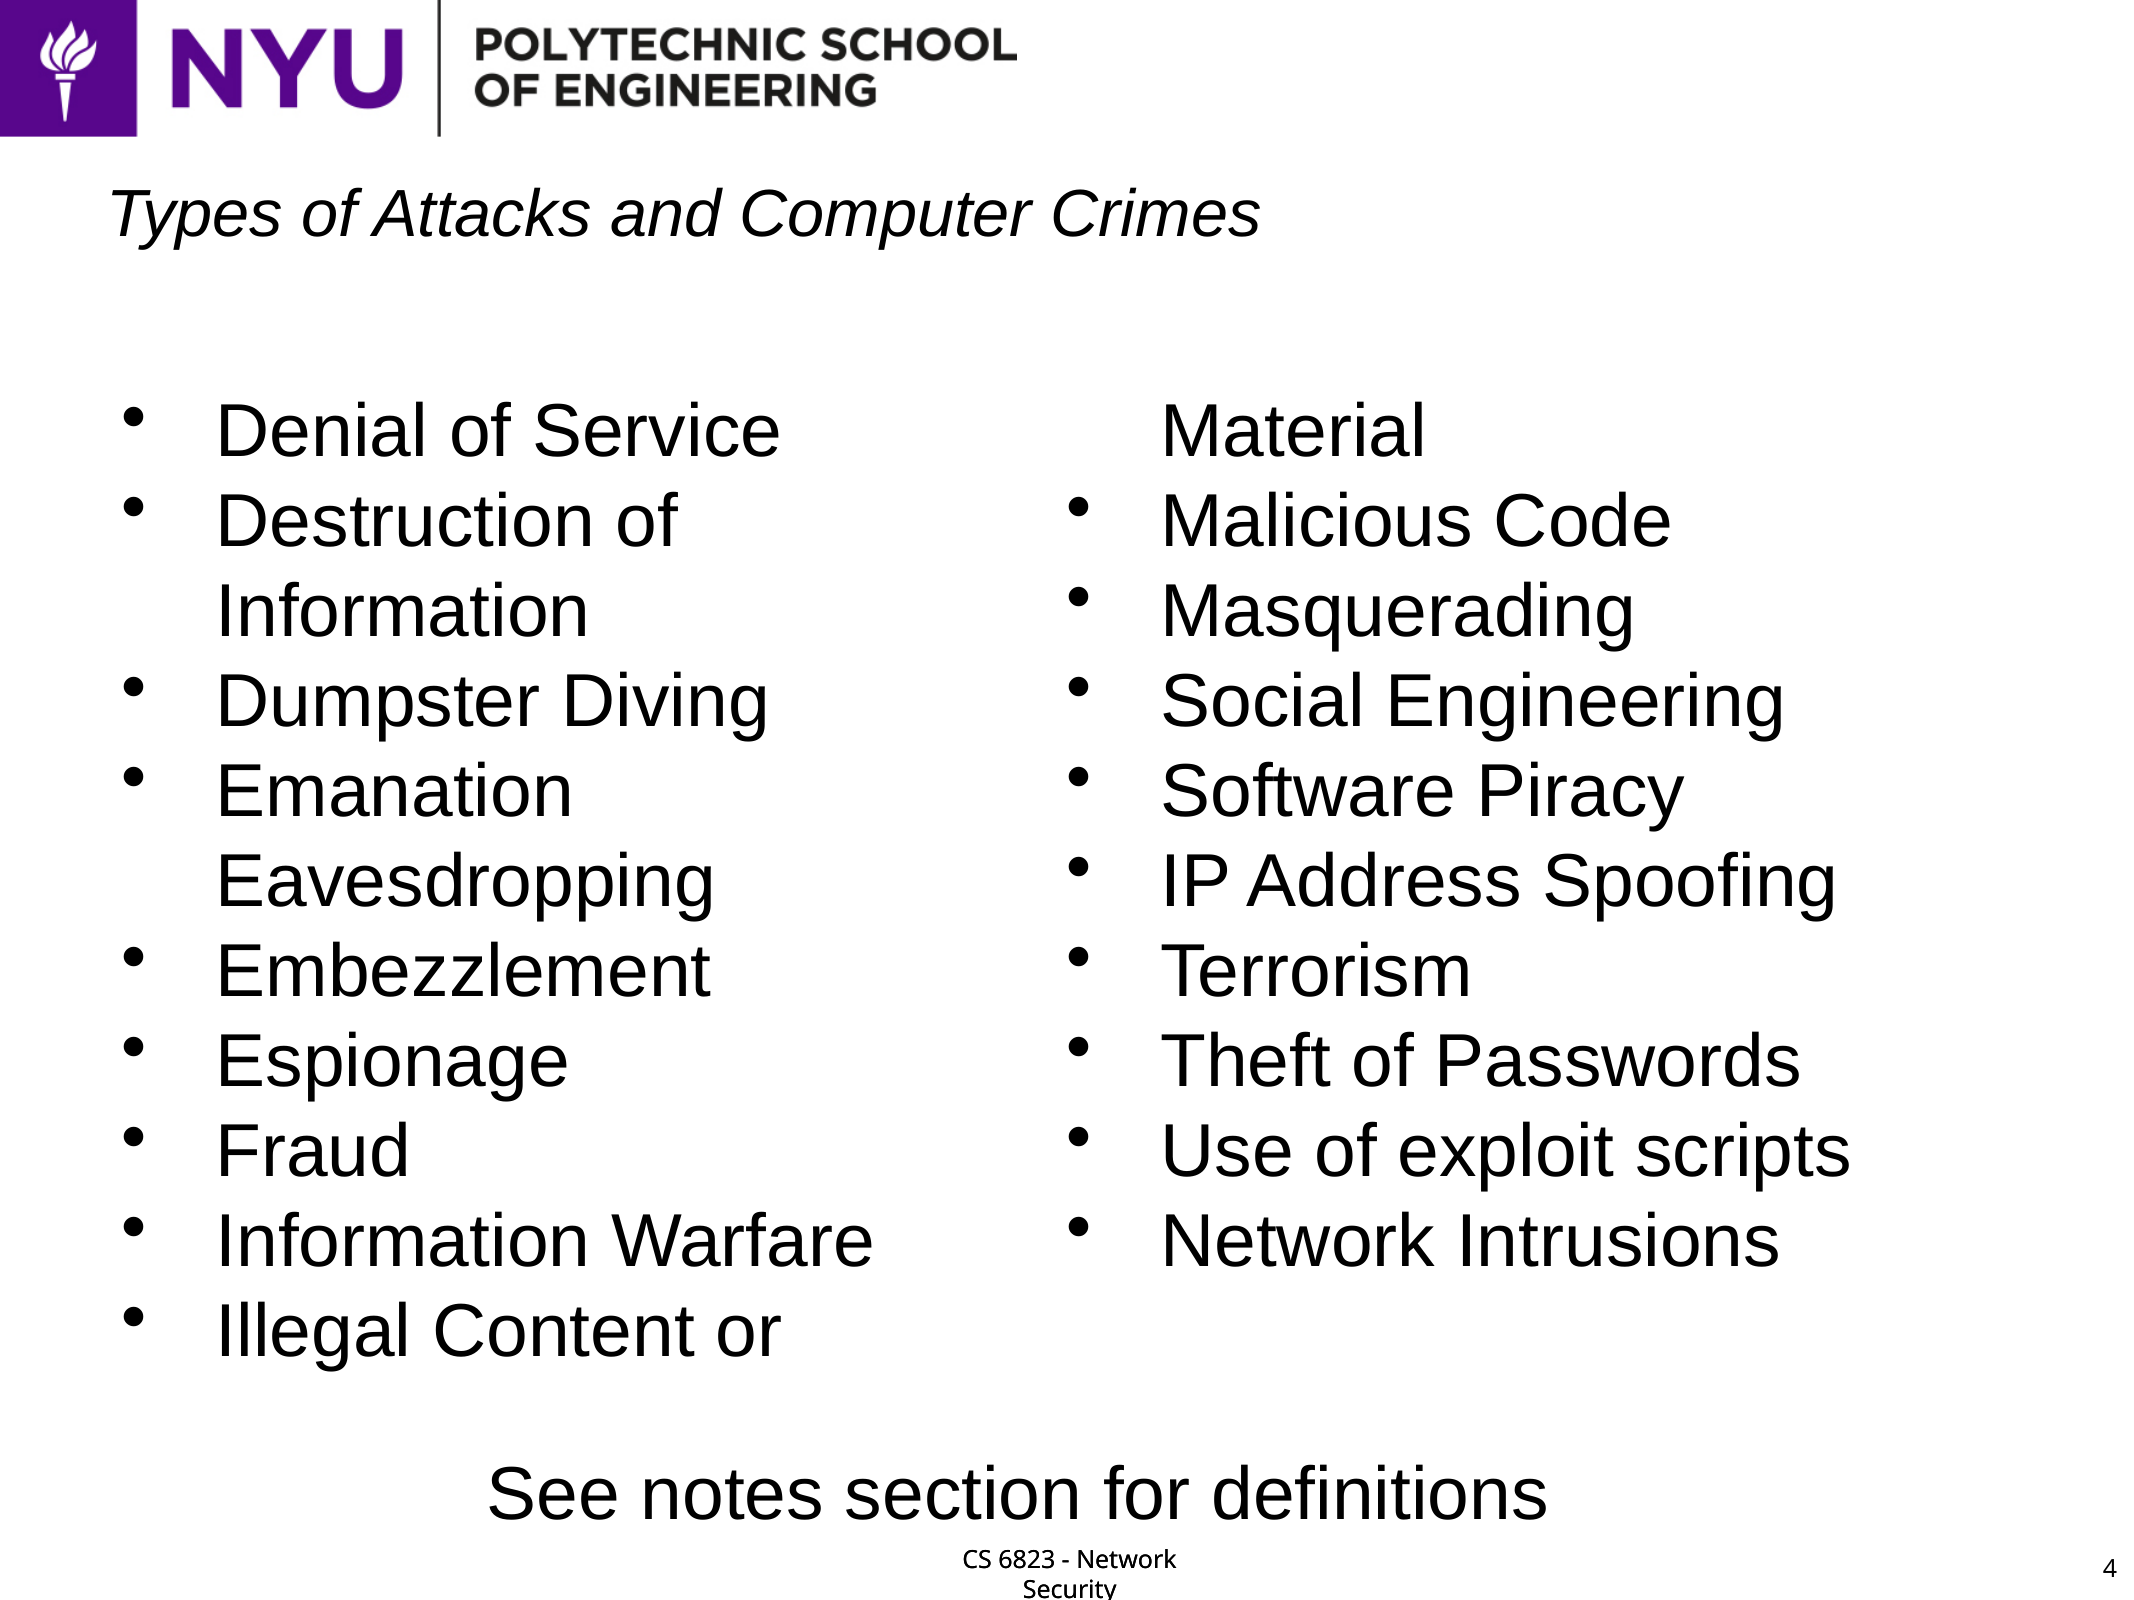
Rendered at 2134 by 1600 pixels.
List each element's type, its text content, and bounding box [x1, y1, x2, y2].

text_box 4 [2042, 1552, 2134, 1586]
list Denial of Service Destruction of Information Dumpster Diving Emanation Eavesdropping Embezzlement Espionage Fraud Information Warfare Illegal Content or Material Malicious Code Masquerading Social Engineering Software Piracy IP Address Spoofing Terrorism Theft of Passwords Use of exploit scripts Network Intrusions [106, 373, 2027, 1430]
text_box See notes section for definitions [471, 1437, 1565, 1543]
text_box CS 6823 - Network Security [912, 1559, 1228, 1589]
title Types of Attacks and Computer Crimes [91, 162, 2012, 286]
picture [0, 0, 1017, 138]
